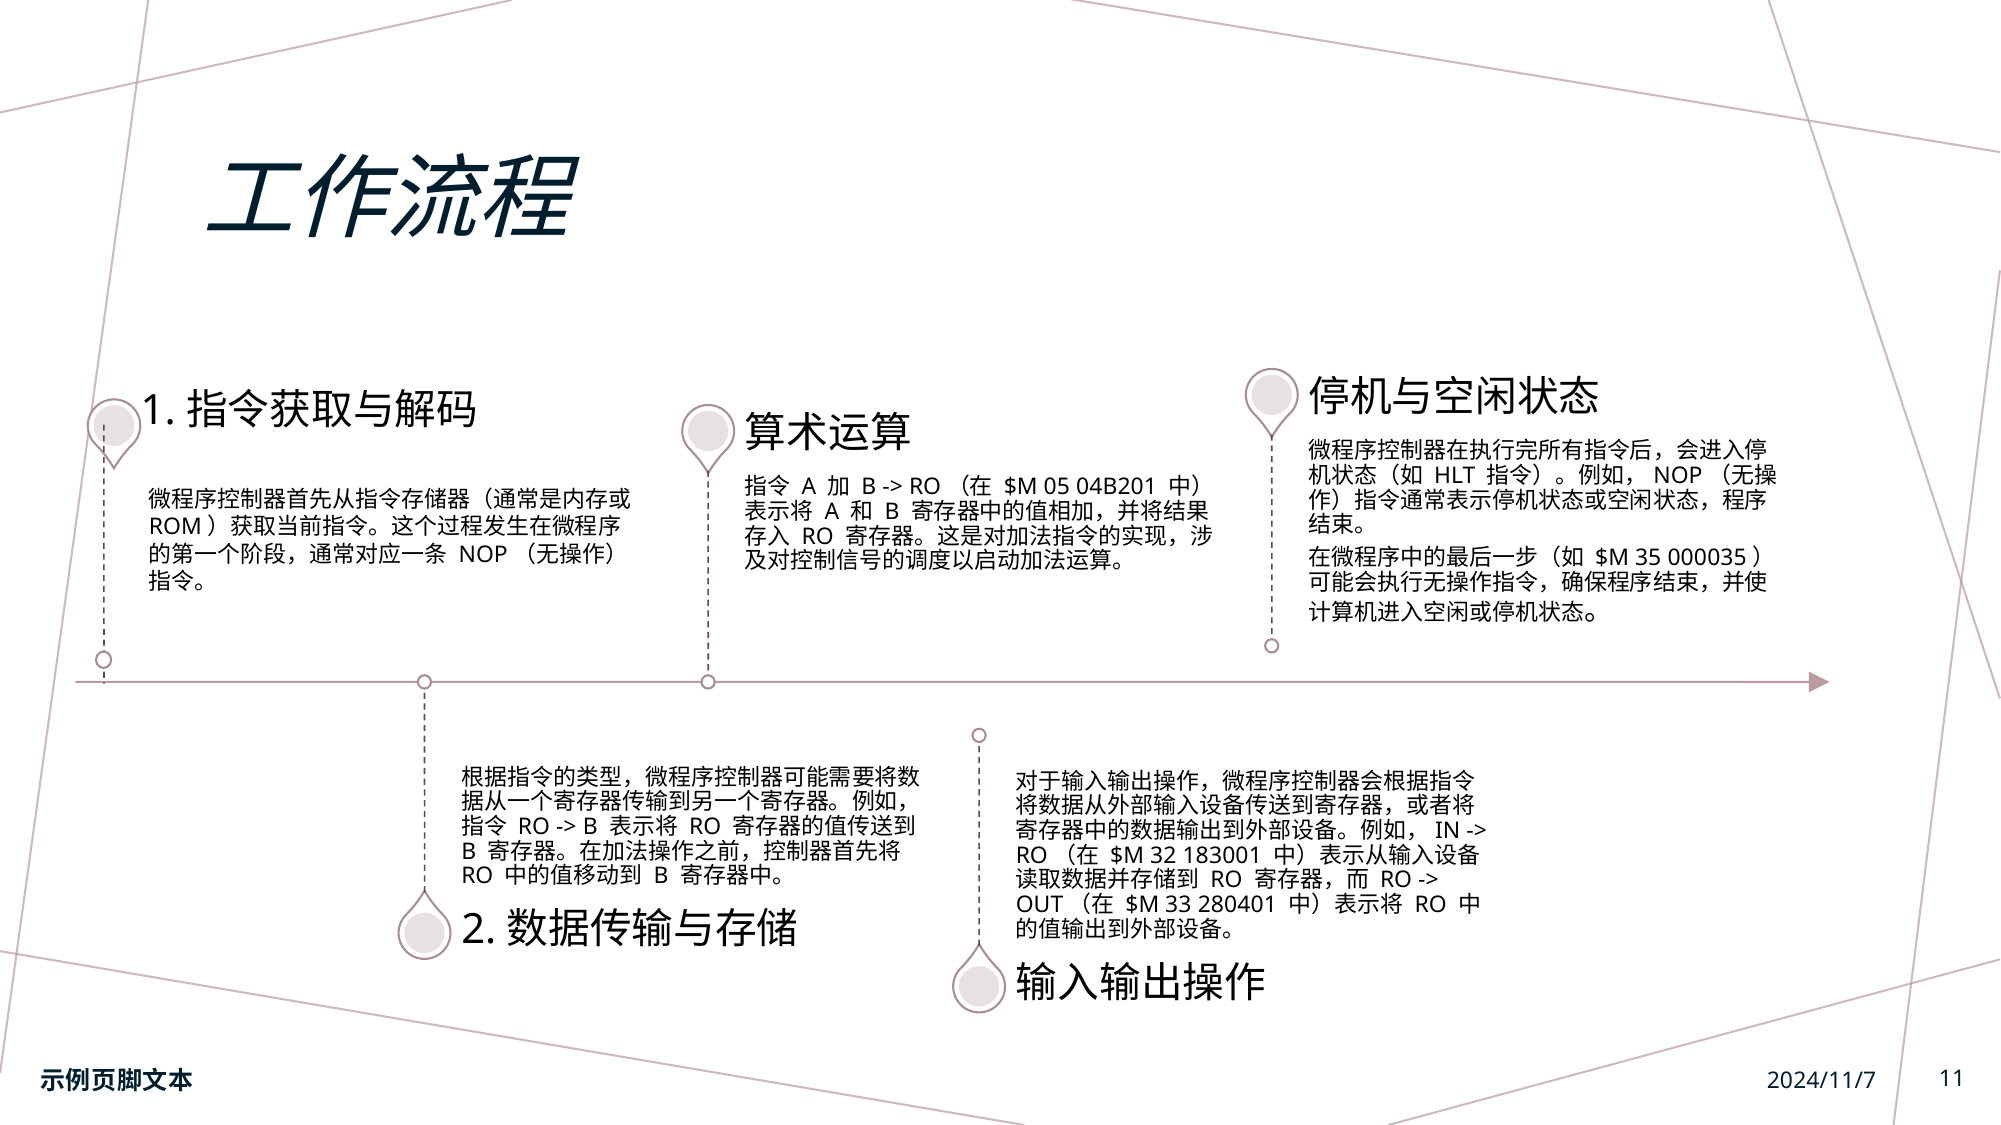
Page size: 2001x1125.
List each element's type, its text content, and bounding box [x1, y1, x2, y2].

title 工作流程 [187, 87, 1813, 315]
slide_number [1203, 1049, 1892, 1110]
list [75, 325, 1830, 1039]
footer 示例页脚文本 [25, 1049, 764, 1110]
slide_number 11 [1903, 1049, 1981, 1110]
